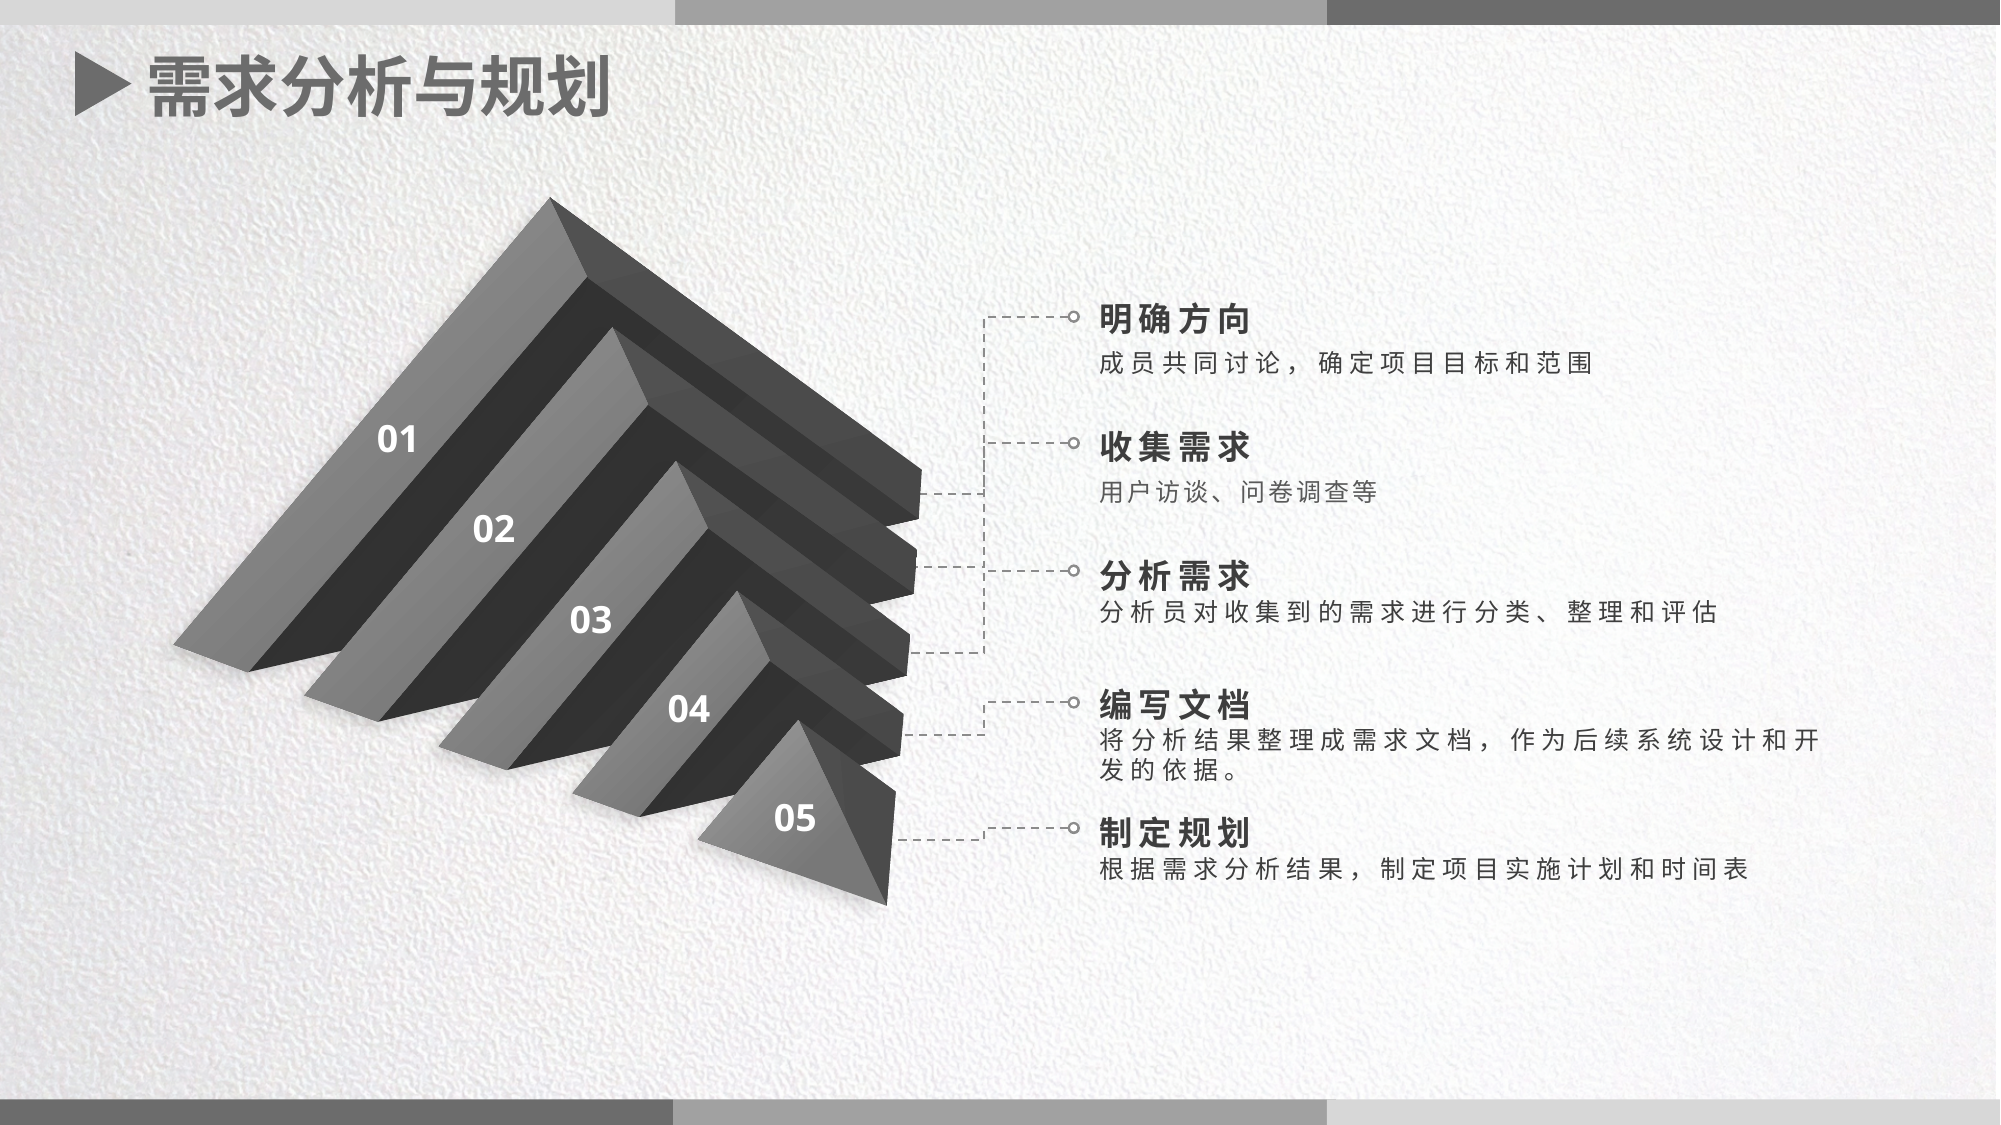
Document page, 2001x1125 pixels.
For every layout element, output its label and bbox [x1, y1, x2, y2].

text_box [304, 327, 1827, 722]
text_box [1996, 0, 2000, 26]
text_box [438, 461, 1827, 771]
text_box [697, 720, 1827, 928]
text_box [173, 197, 1827, 673]
text_box [572, 590, 1827, 818]
picture [0, 0, 1996, 1125]
text_box [1996, 1098, 2000, 1125]
